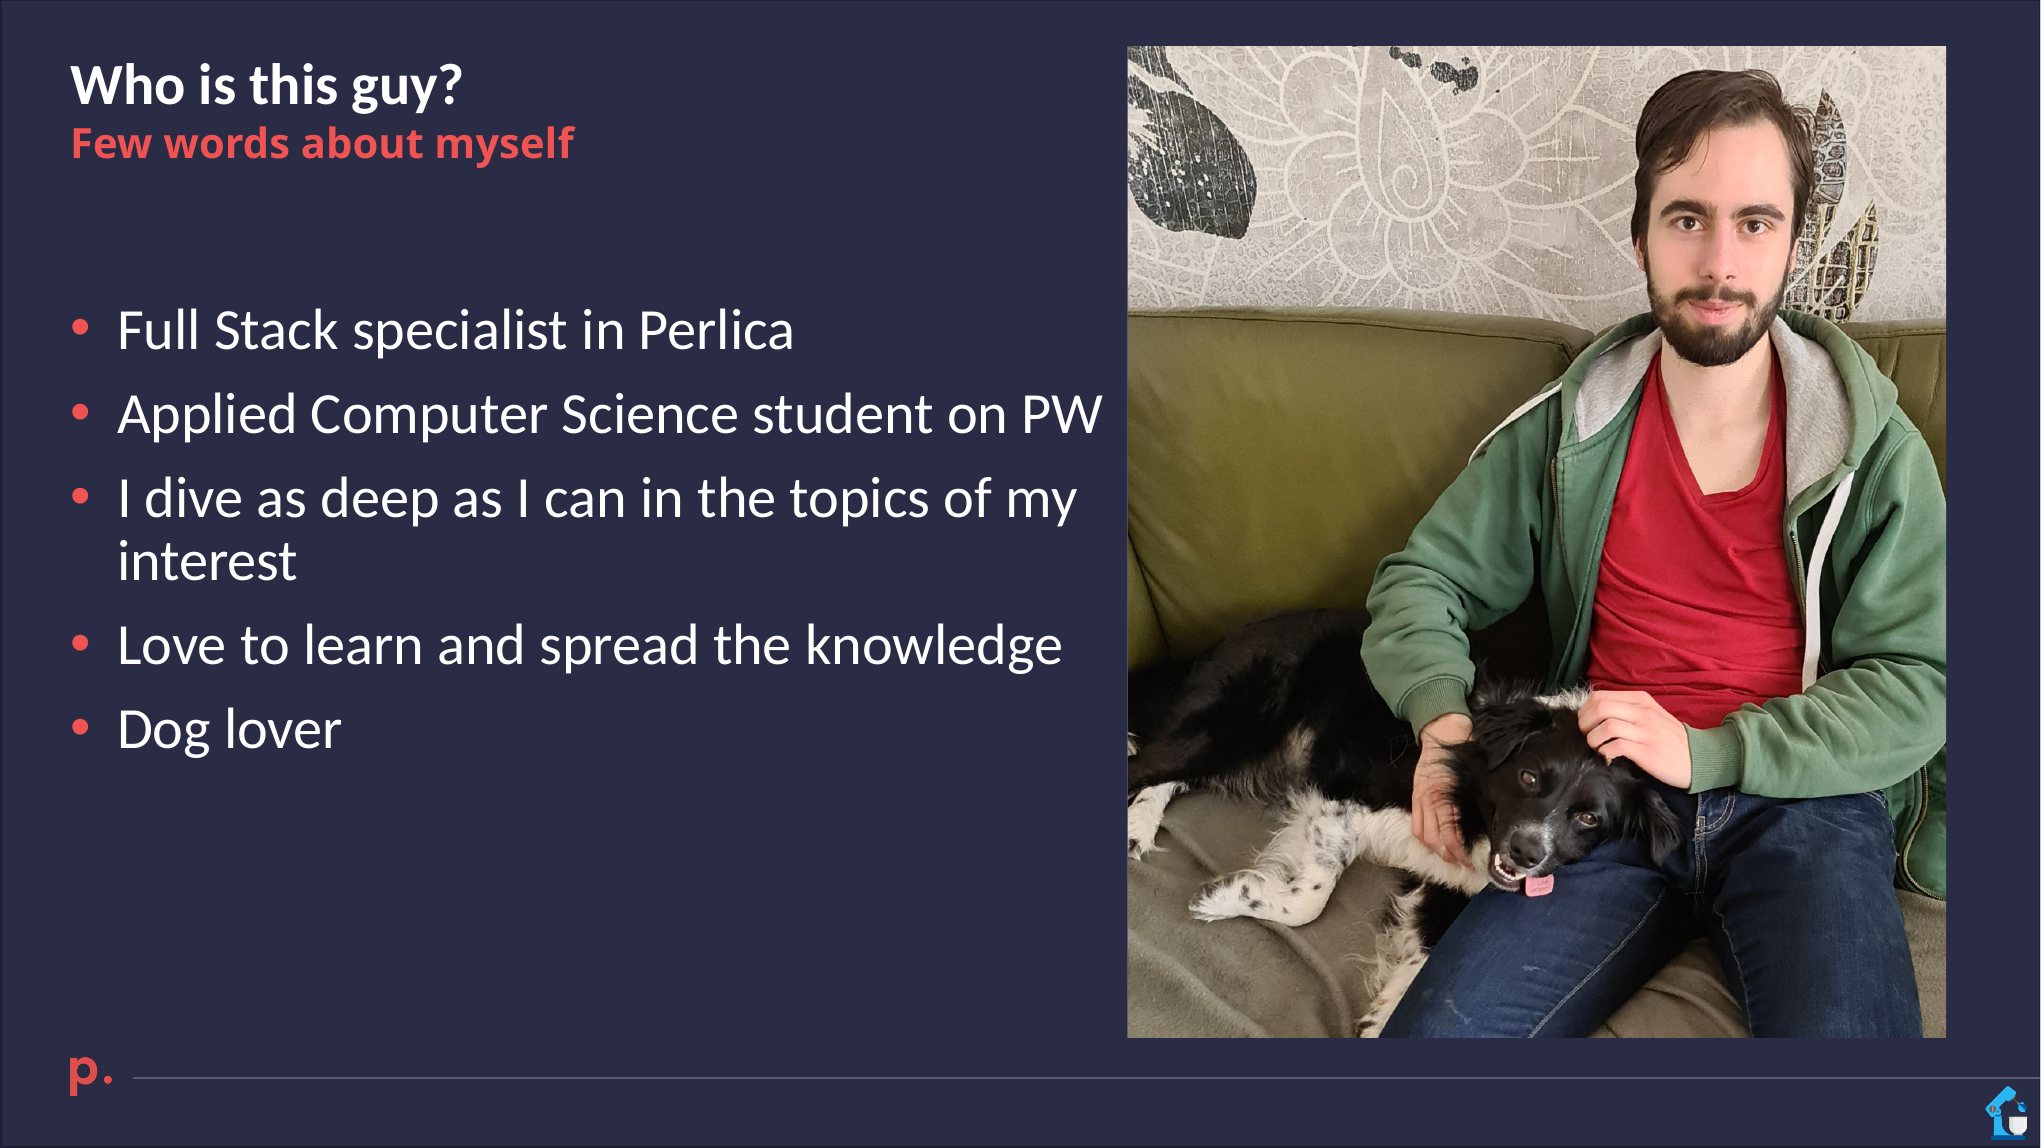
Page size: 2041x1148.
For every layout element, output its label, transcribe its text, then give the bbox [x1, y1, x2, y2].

list Who is this guy? [55, 46, 1008, 116]
list Full Stack specialist in Perlica Applied Computer Science student on PW I dive as deep as I can in the topics of my interest Love to learn and spread the knowledge Dog lover [55, 291, 1128, 1020]
picture [70, 1057, 112, 1096]
picture [1984, 1086, 2029, 1140]
picture [1040, 46, 2033, 1038]
list Few words about myself [55, 116, 1008, 170]
